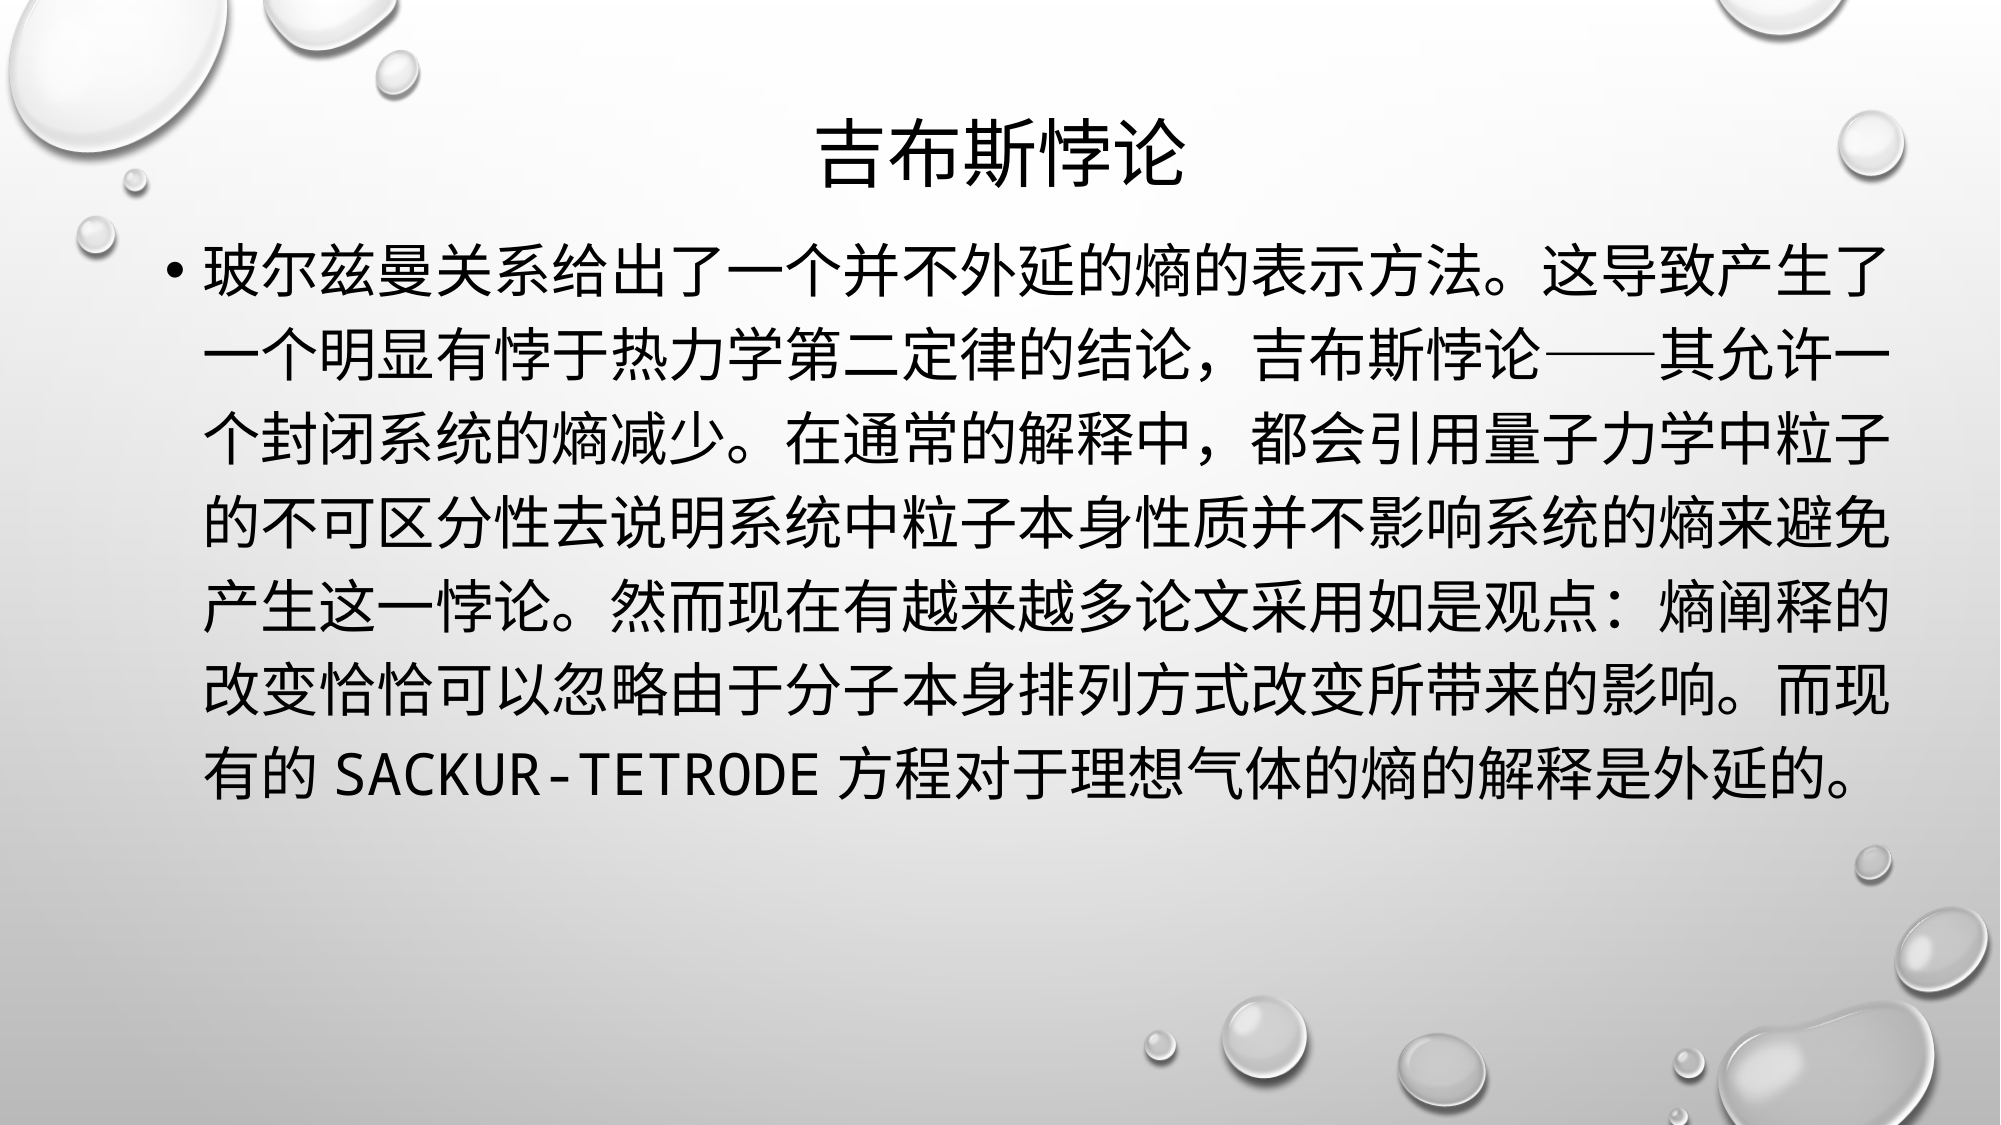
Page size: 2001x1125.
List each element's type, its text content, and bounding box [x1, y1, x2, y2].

title 吉布斯悖论 [149, 101, 1851, 213]
list 玻尔兹曼关系给出了一个并不外延的熵的表示方法。这导致产生了一个明显有悖于热力学第二定律的结论，吉布斯悖论——其允许一个封闭系统的熵减少。在通常的解释中，都会引用量子力学中粒子的不可区分性去说明系统中粒子本身性质并不影响系统的熵来避免产生这一悖论。然而现在有越来越多论文采用如是观点：熵阐释的改变恰恰可以忽略由于分子本身排列方式改变所带来的影响。而现有的Sackur-Tetrode方程对于理想气体的熵的解释是外延的。 [149, 213, 1925, 1045]
picture [0, 0, 2000, 1125]
